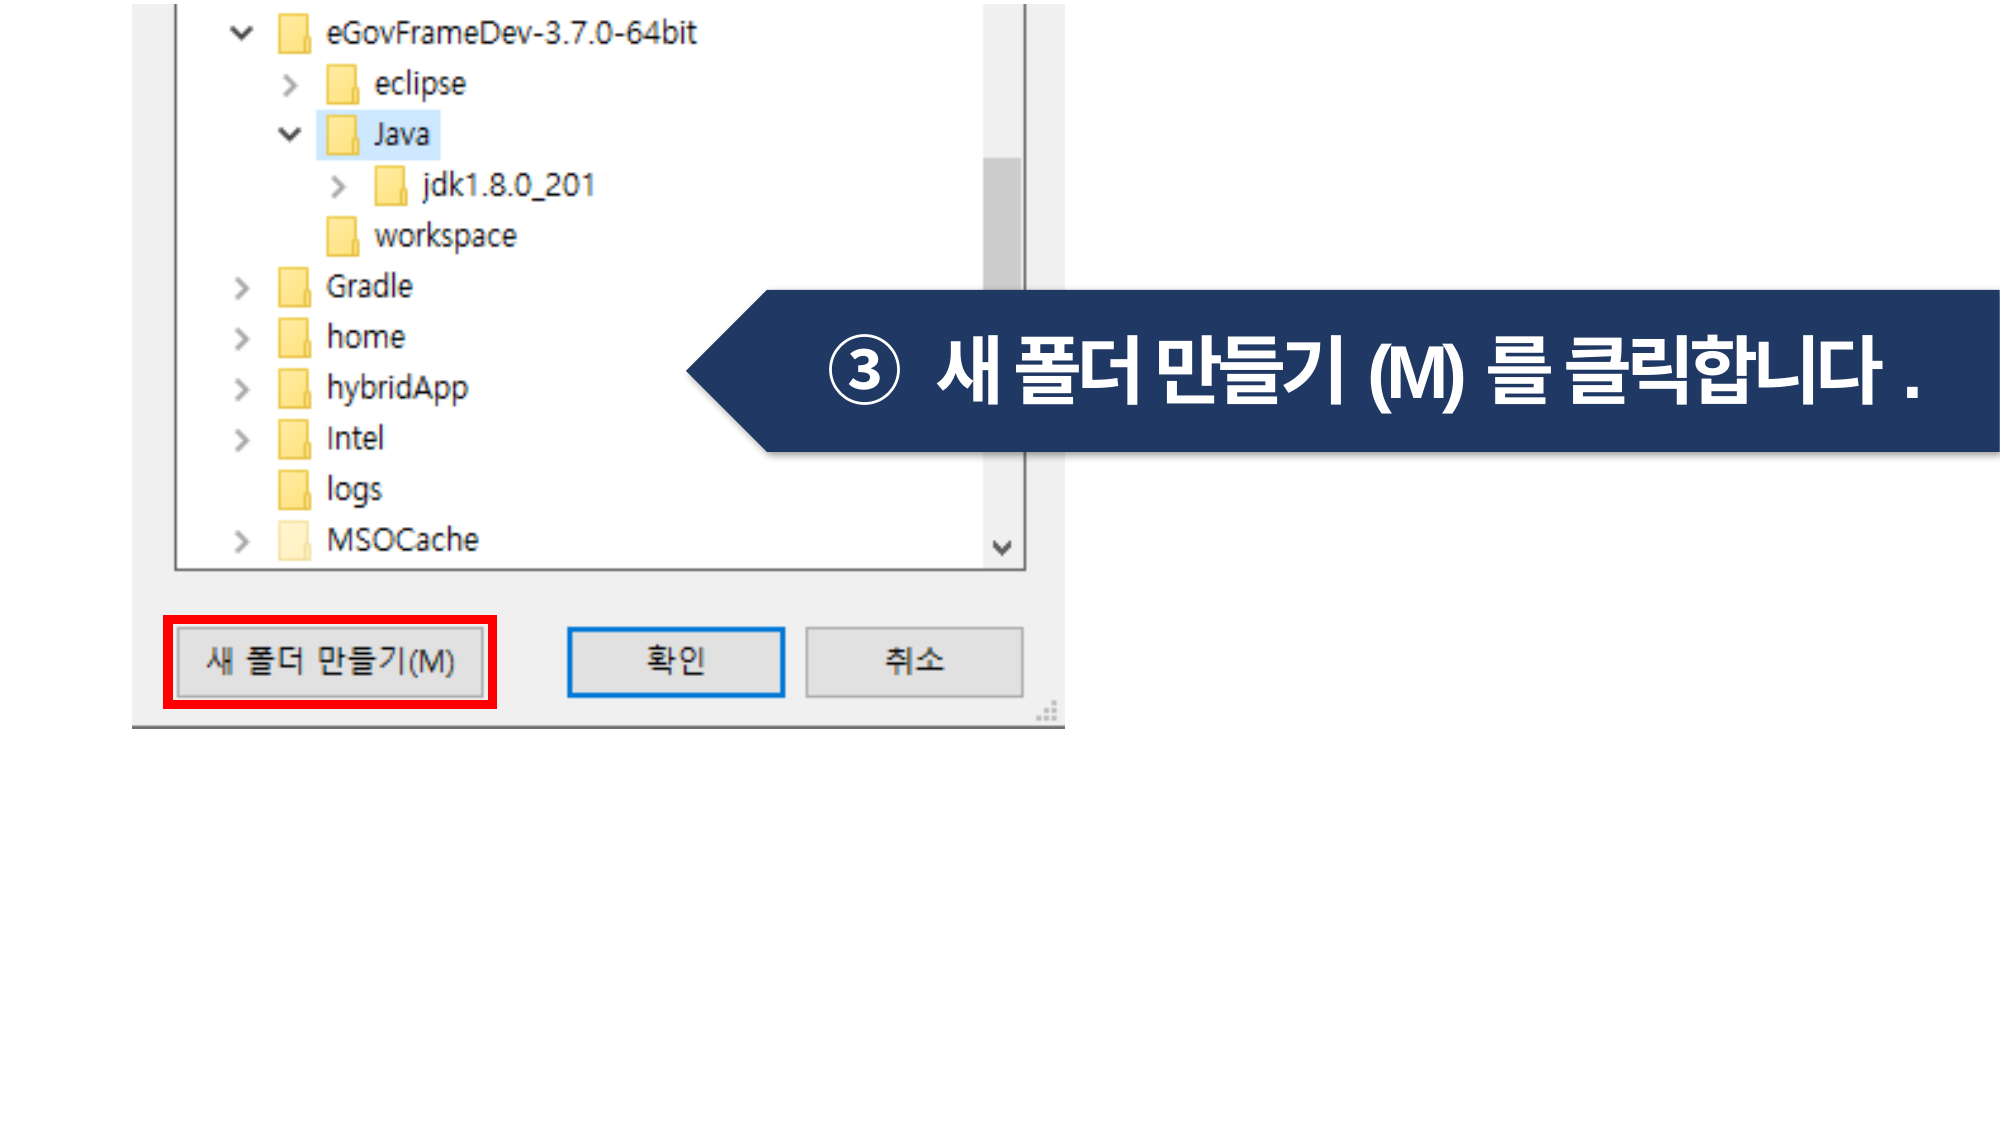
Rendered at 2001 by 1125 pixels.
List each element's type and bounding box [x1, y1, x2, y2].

text_box [674, 289, 2000, 452]
picture [132, 4, 1065, 730]
